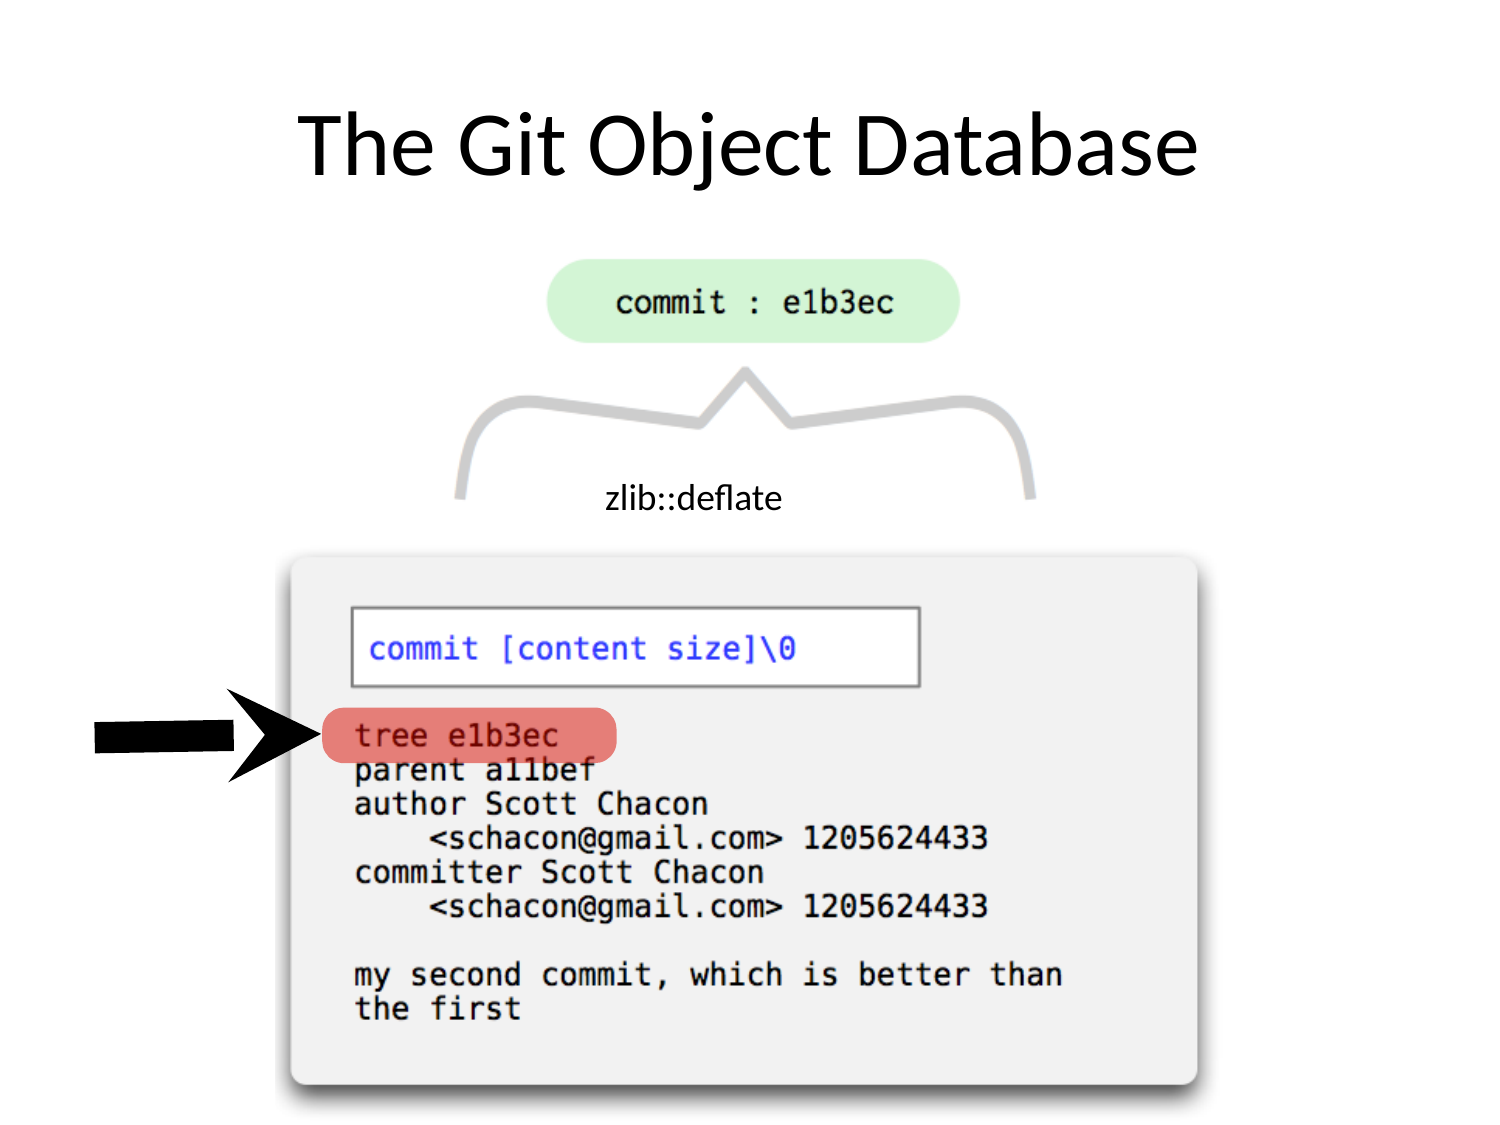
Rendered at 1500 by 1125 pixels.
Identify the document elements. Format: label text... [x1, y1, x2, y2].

picture [275, 233, 1224, 1125]
title The Git Object Database [75, 45, 1425, 233]
